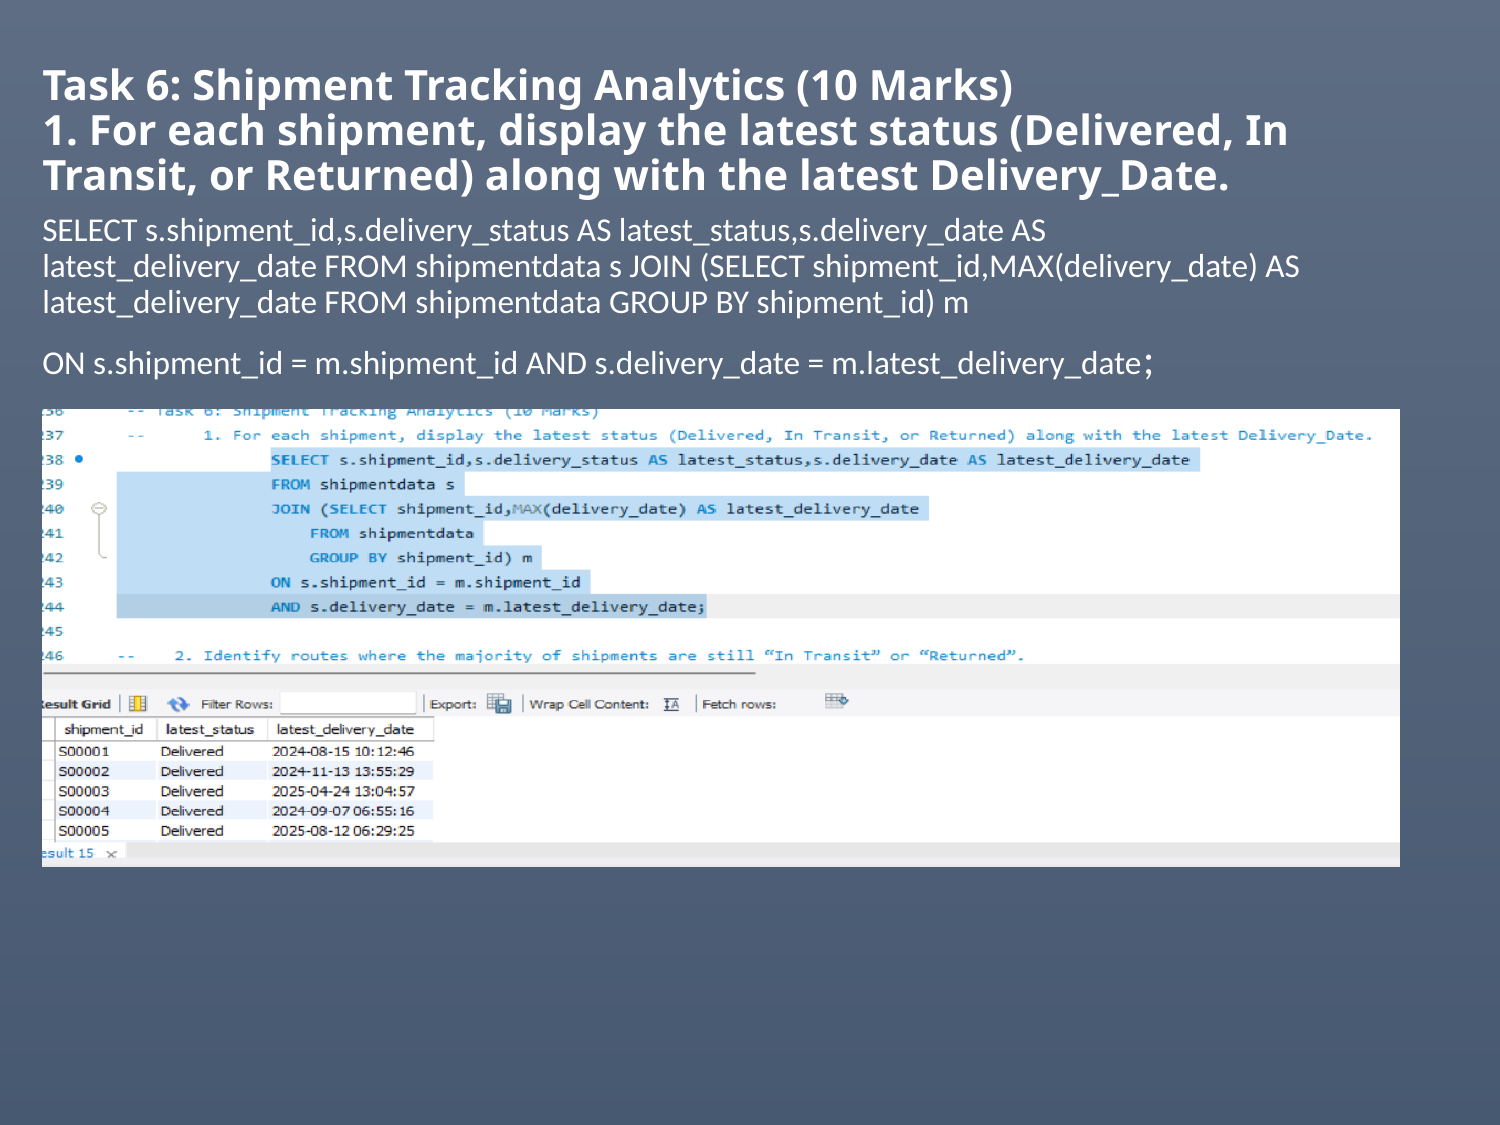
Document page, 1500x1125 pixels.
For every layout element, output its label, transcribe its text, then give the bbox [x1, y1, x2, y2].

picture [42, 409, 1400, 867]
title Task 6: Shipment Tracking Analytics (10 Marks) 1. For each shipment, display the latest status (Delivered, In Transit, or Returned) along with the latest Delivery_Date. [27, 23, 1322, 205]
list SELECT s.shipment_id,s.delivery_status AS latest_status,s.delivery_date AS latest_delivery_date FROM shipmentdata s JOIN (SELECT shipment_id,MAX(delivery_date) AS latest_delivery_date FROM shipmentdata GROUP BY shipment_id) m ON s.shipment_id = m.shipment_id AND s.delivery_date = m.latest_delivery_date; [27, 205, 1322, 920]
